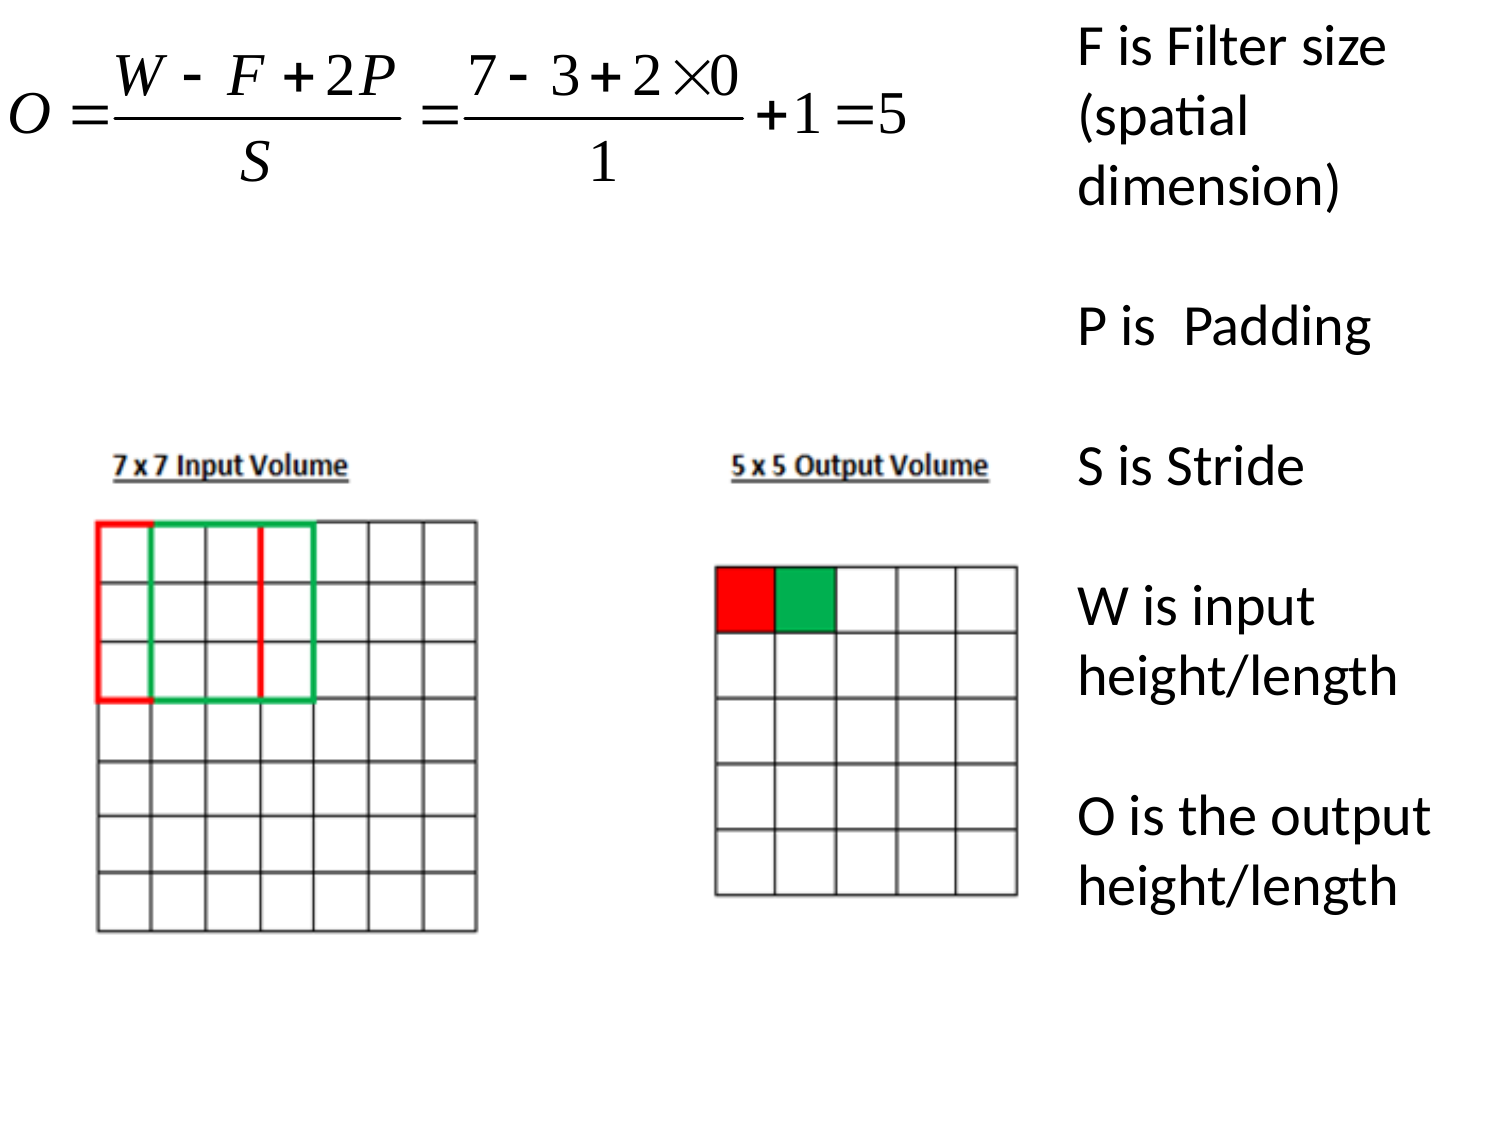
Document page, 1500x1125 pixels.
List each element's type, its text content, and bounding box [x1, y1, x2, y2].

picture [74, 437, 1040, 939]
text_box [0, 37, 919, 195]
text_box F is Filter size (spatial dimension) P is Padding S is Stride W is input height/length O is the output height/length [1062, 0, 1500, 925]
